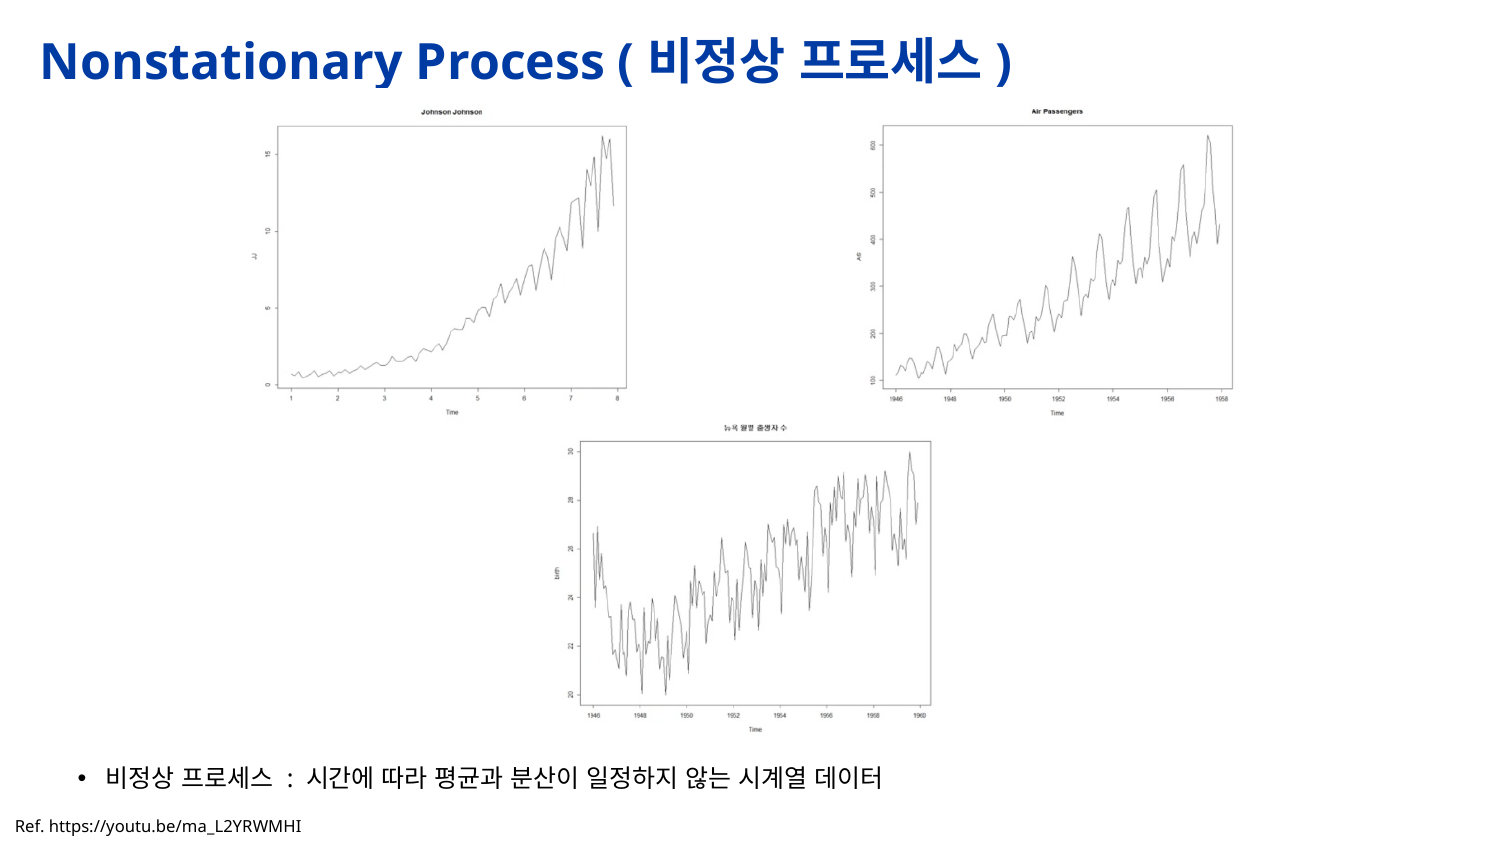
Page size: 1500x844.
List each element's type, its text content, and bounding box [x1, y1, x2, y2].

text_box Ref. https://youtu.be/ma_L2YRWMHI [0, 808, 1463, 844]
list 비정상 프로세스 : 시간에 따라 평균과 분산이 일정하지 않는 시계열 데이터 [33, 747, 1478, 809]
title Nonstationary Process (비정상 프로세스) [24, 14, 1478, 109]
picture [241, 88, 1259, 748]
